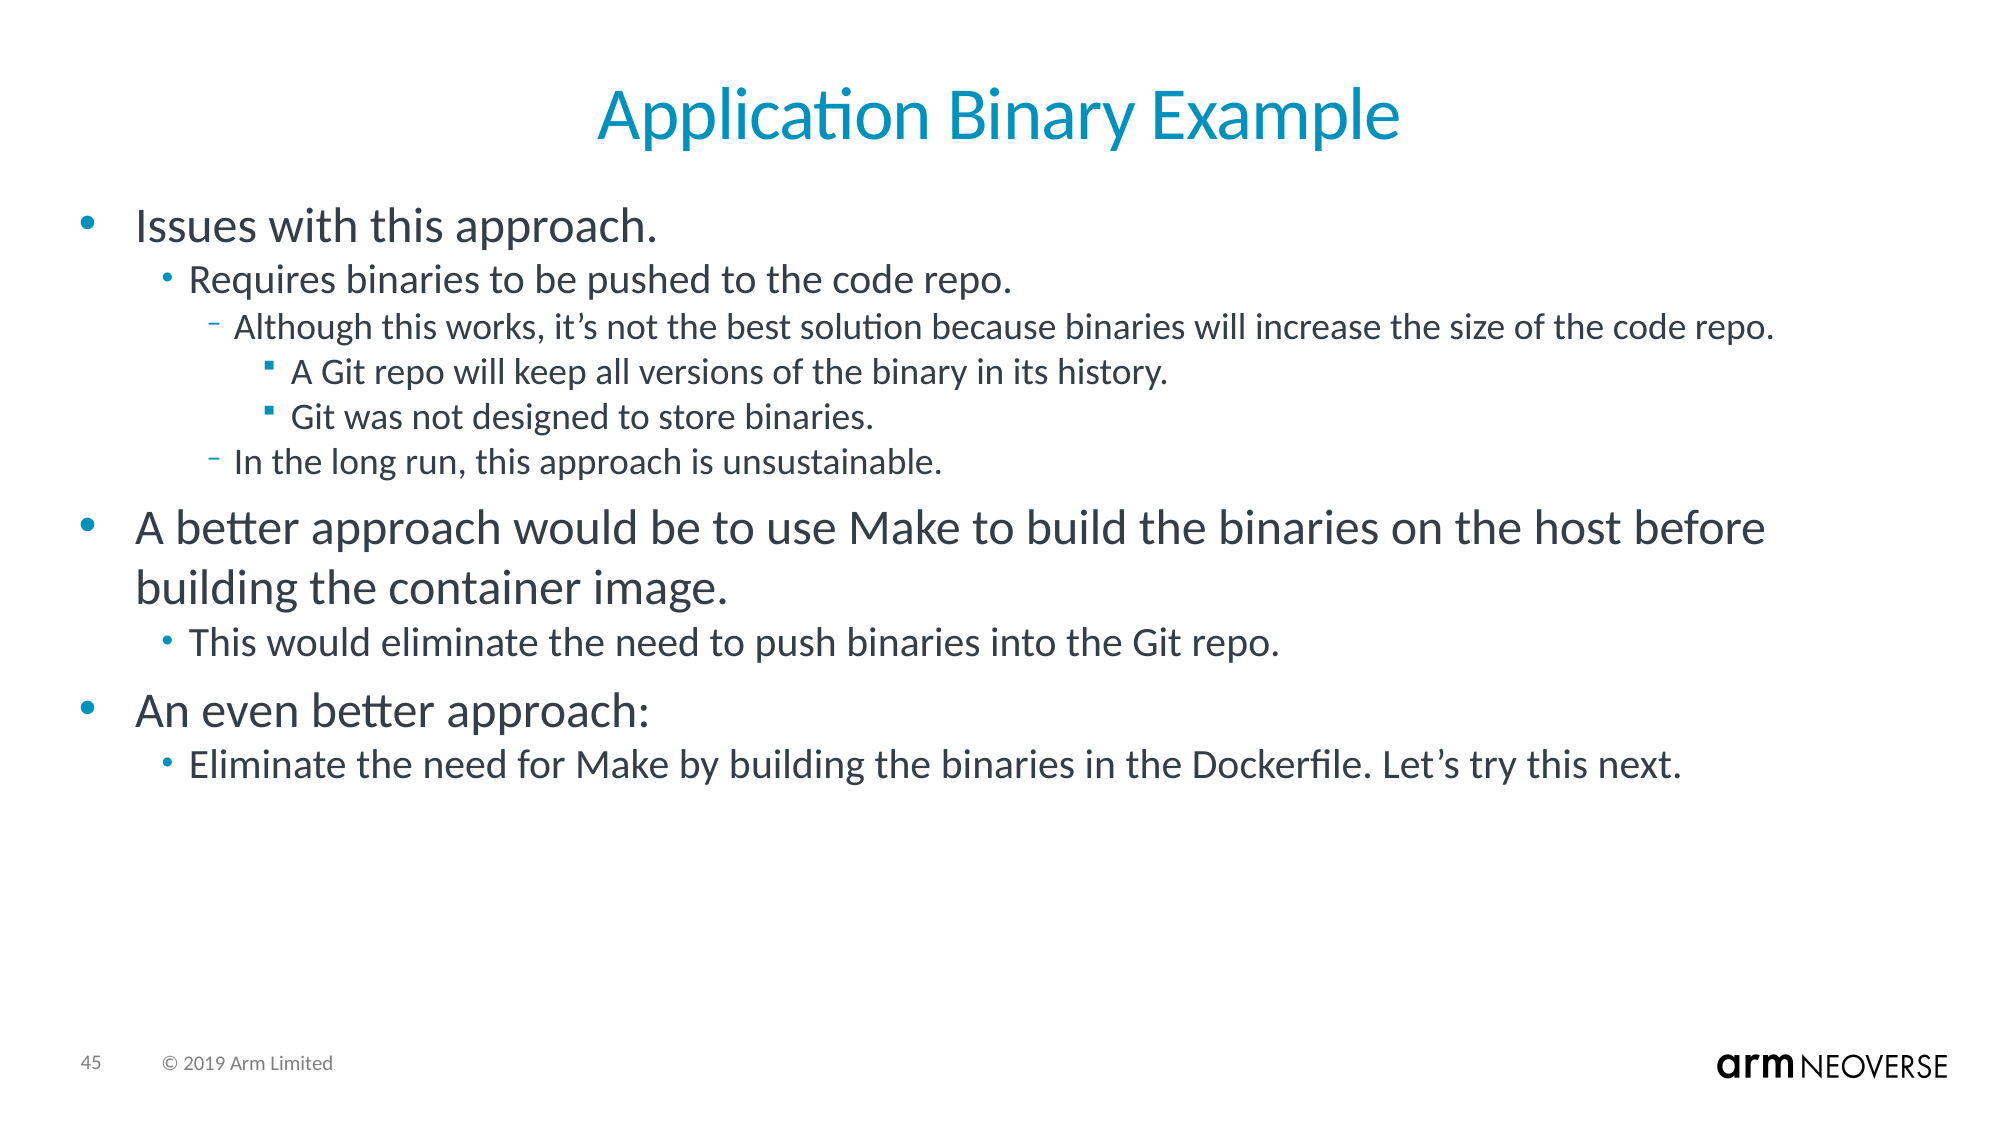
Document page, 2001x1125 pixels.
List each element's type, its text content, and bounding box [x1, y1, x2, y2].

list Issues with this approach. Requires binaries to be pushed to the code repo. Although this works, it’s not the best solution because binaries will increase the size of the code repo. A Git repo will keep all versions of the binary in its history. Git was not designed to store binaries. In the long run, this approach is unsustainable. A better approach would be to use Make to build the binaries on the host before building the container image. This would eliminate the need to push binaries into the Git repo. An even better approach: Eliminate the need for Make by building the binaries in the Dockerfile. Let’s try this next. [78, 192, 1922, 863]
title Application Binary Example [78, 78, 1922, 186]
picture [1717, 1054, 1947, 1079]
